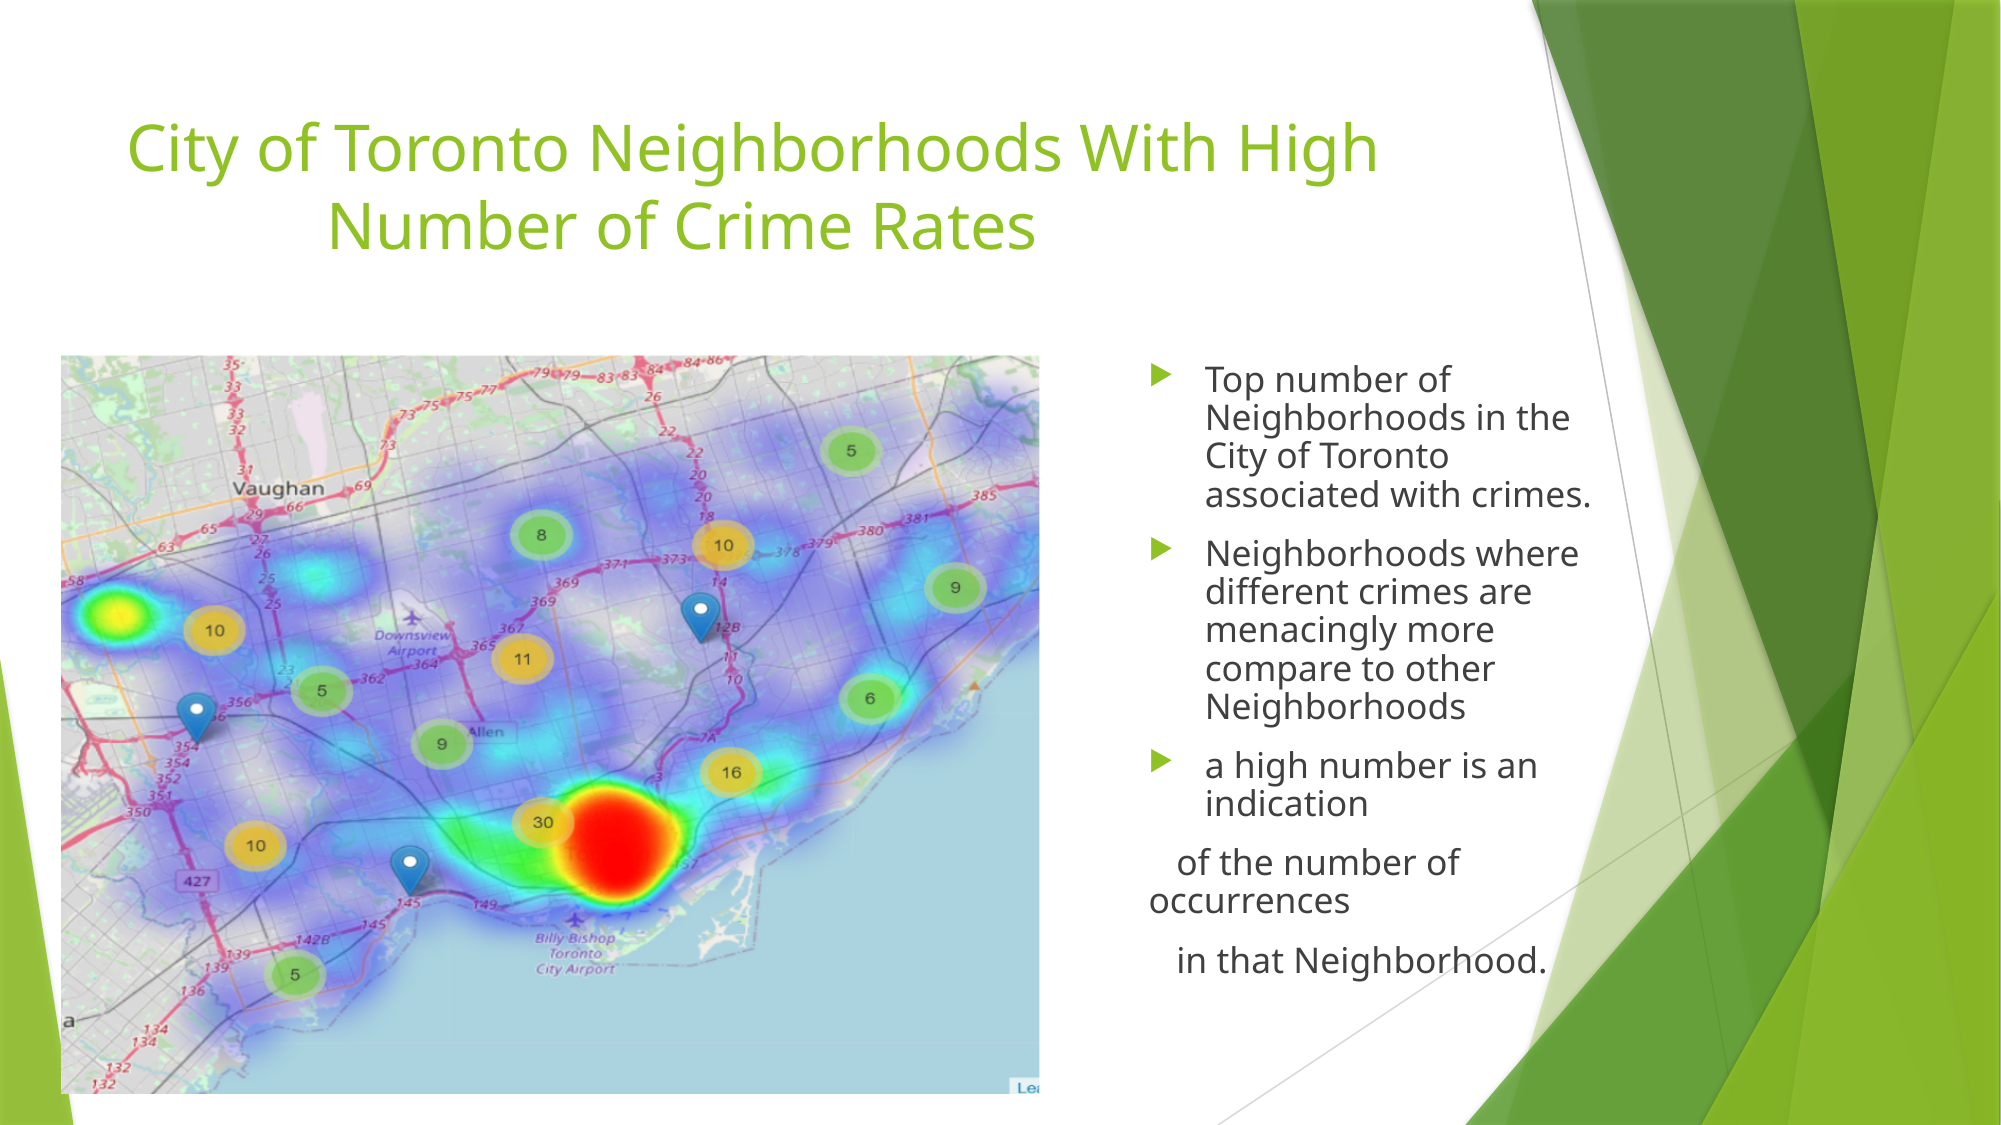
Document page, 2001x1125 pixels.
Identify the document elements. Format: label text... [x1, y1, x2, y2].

picture [60, 353, 1040, 1094]
title City of Toronto Neighborhoods With High Number of Crime Rates [111, 99, 1522, 317]
list Top number of Neighborhoods in the City of Toronto associated with crimes. Neighborhoods where different crimes are menacingly more compare to other Neighborhoods a high number is an indication of the number of occurrences in that Neighborhood. [1133, 354, 1615, 1025]
